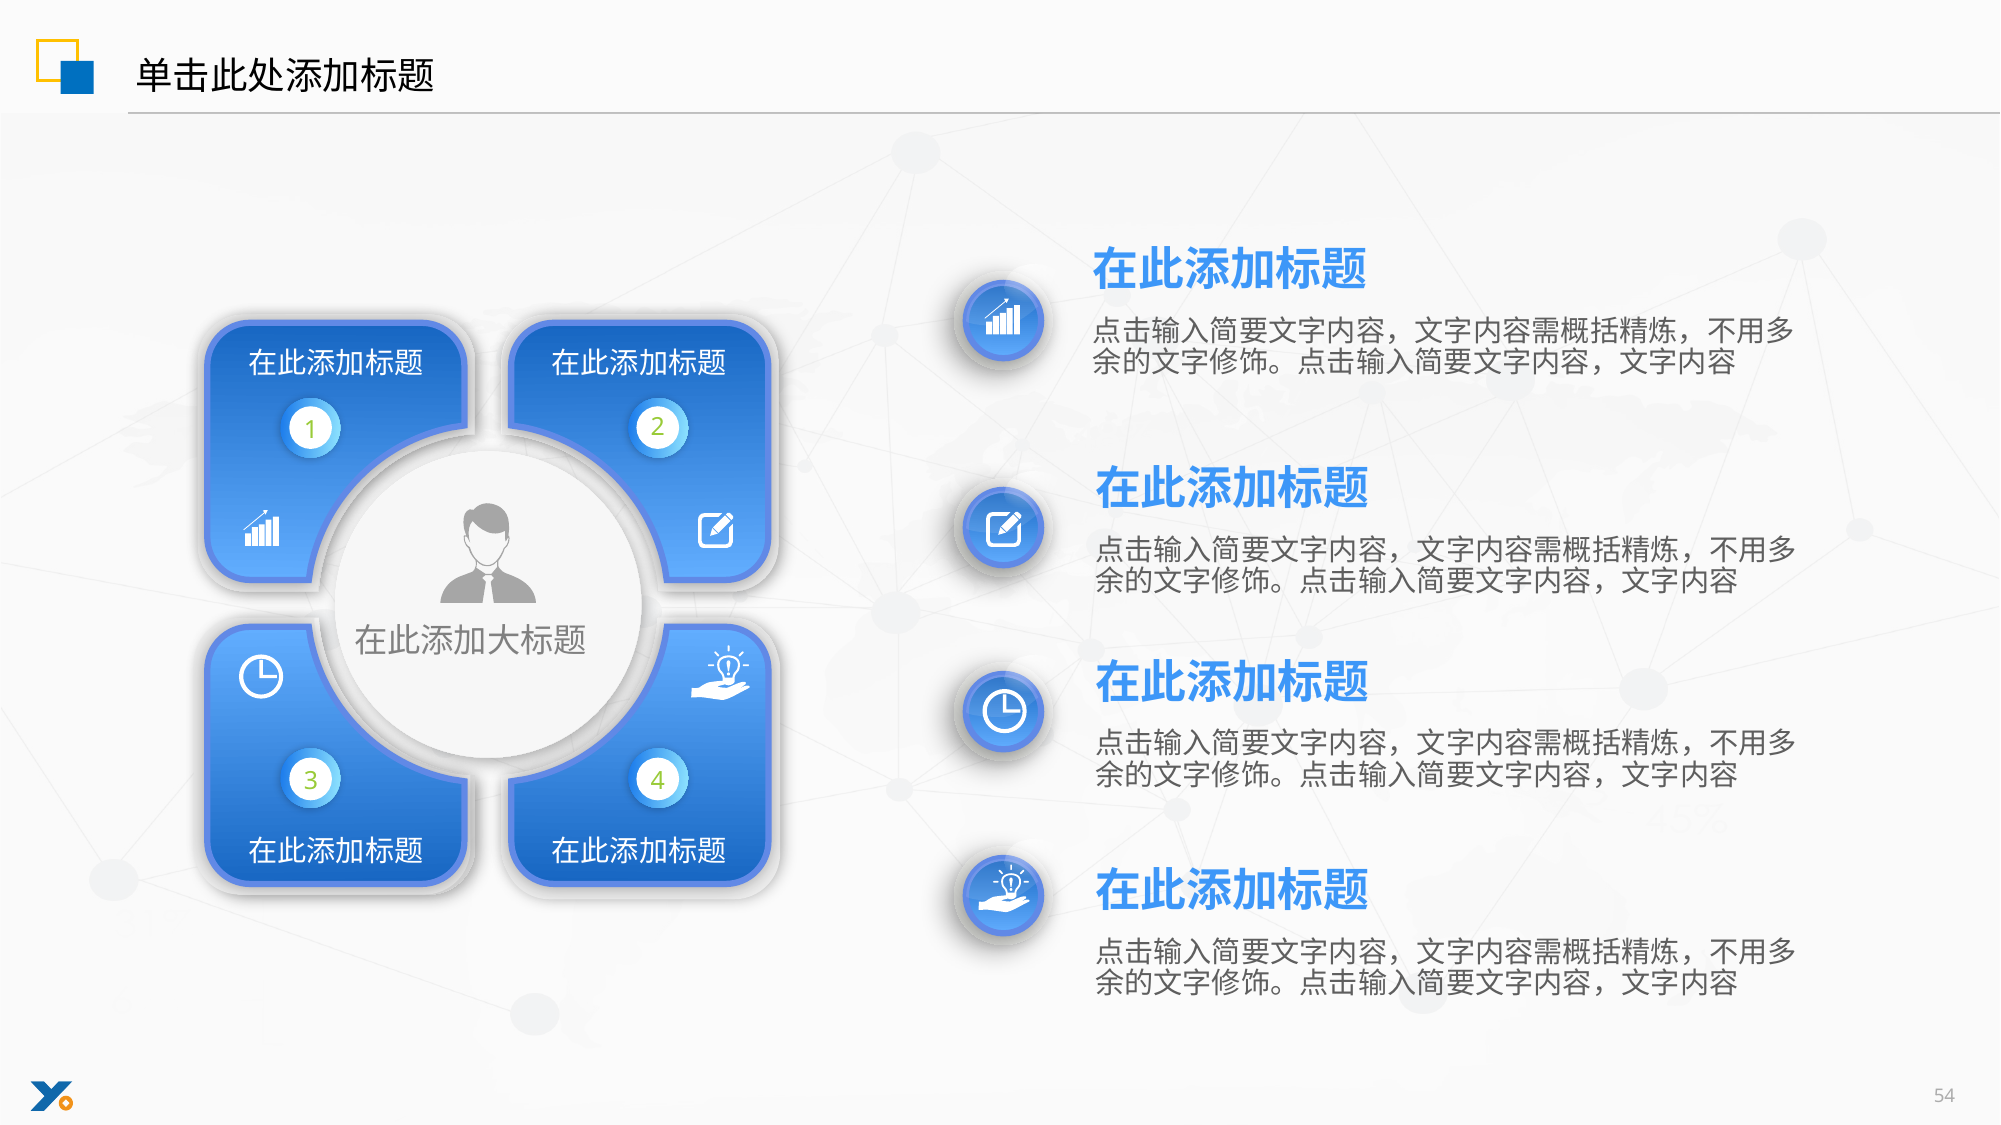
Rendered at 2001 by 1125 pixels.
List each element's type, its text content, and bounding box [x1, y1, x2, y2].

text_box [953, 470, 1065, 578]
picture [30, 1081, 78, 1112]
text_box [953, 838, 1065, 946]
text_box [1085, 238, 1820, 404]
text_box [1087, 859, 1822, 1024]
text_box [1087, 457, 1822, 622]
text_box 单击此处添加标题 [127, 44, 1900, 106]
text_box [1087, 650, 1822, 816]
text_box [953, 654, 1065, 762]
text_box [193, 314, 781, 900]
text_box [953, 263, 1065, 371]
